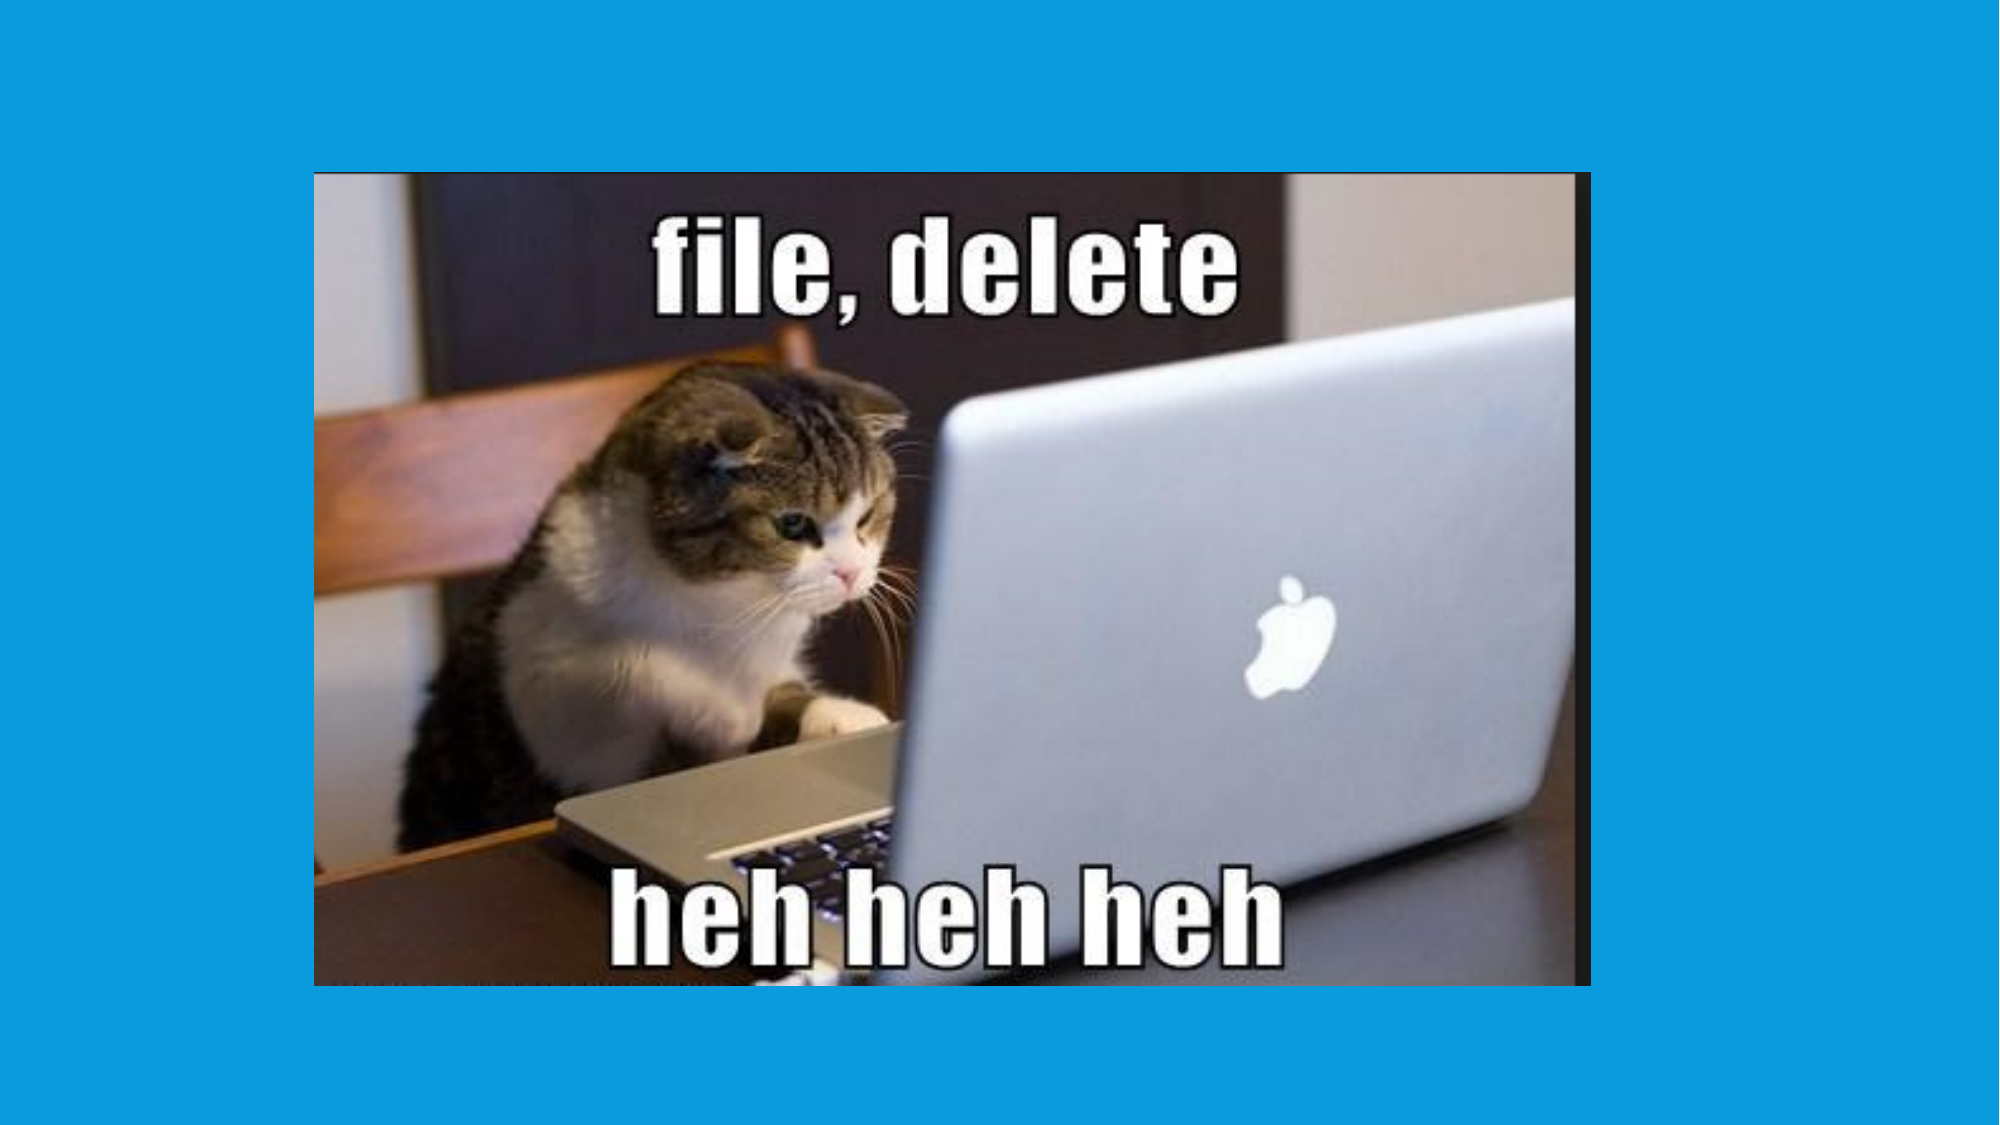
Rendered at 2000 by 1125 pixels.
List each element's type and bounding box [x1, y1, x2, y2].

picture [315, 173, 1590, 985]
